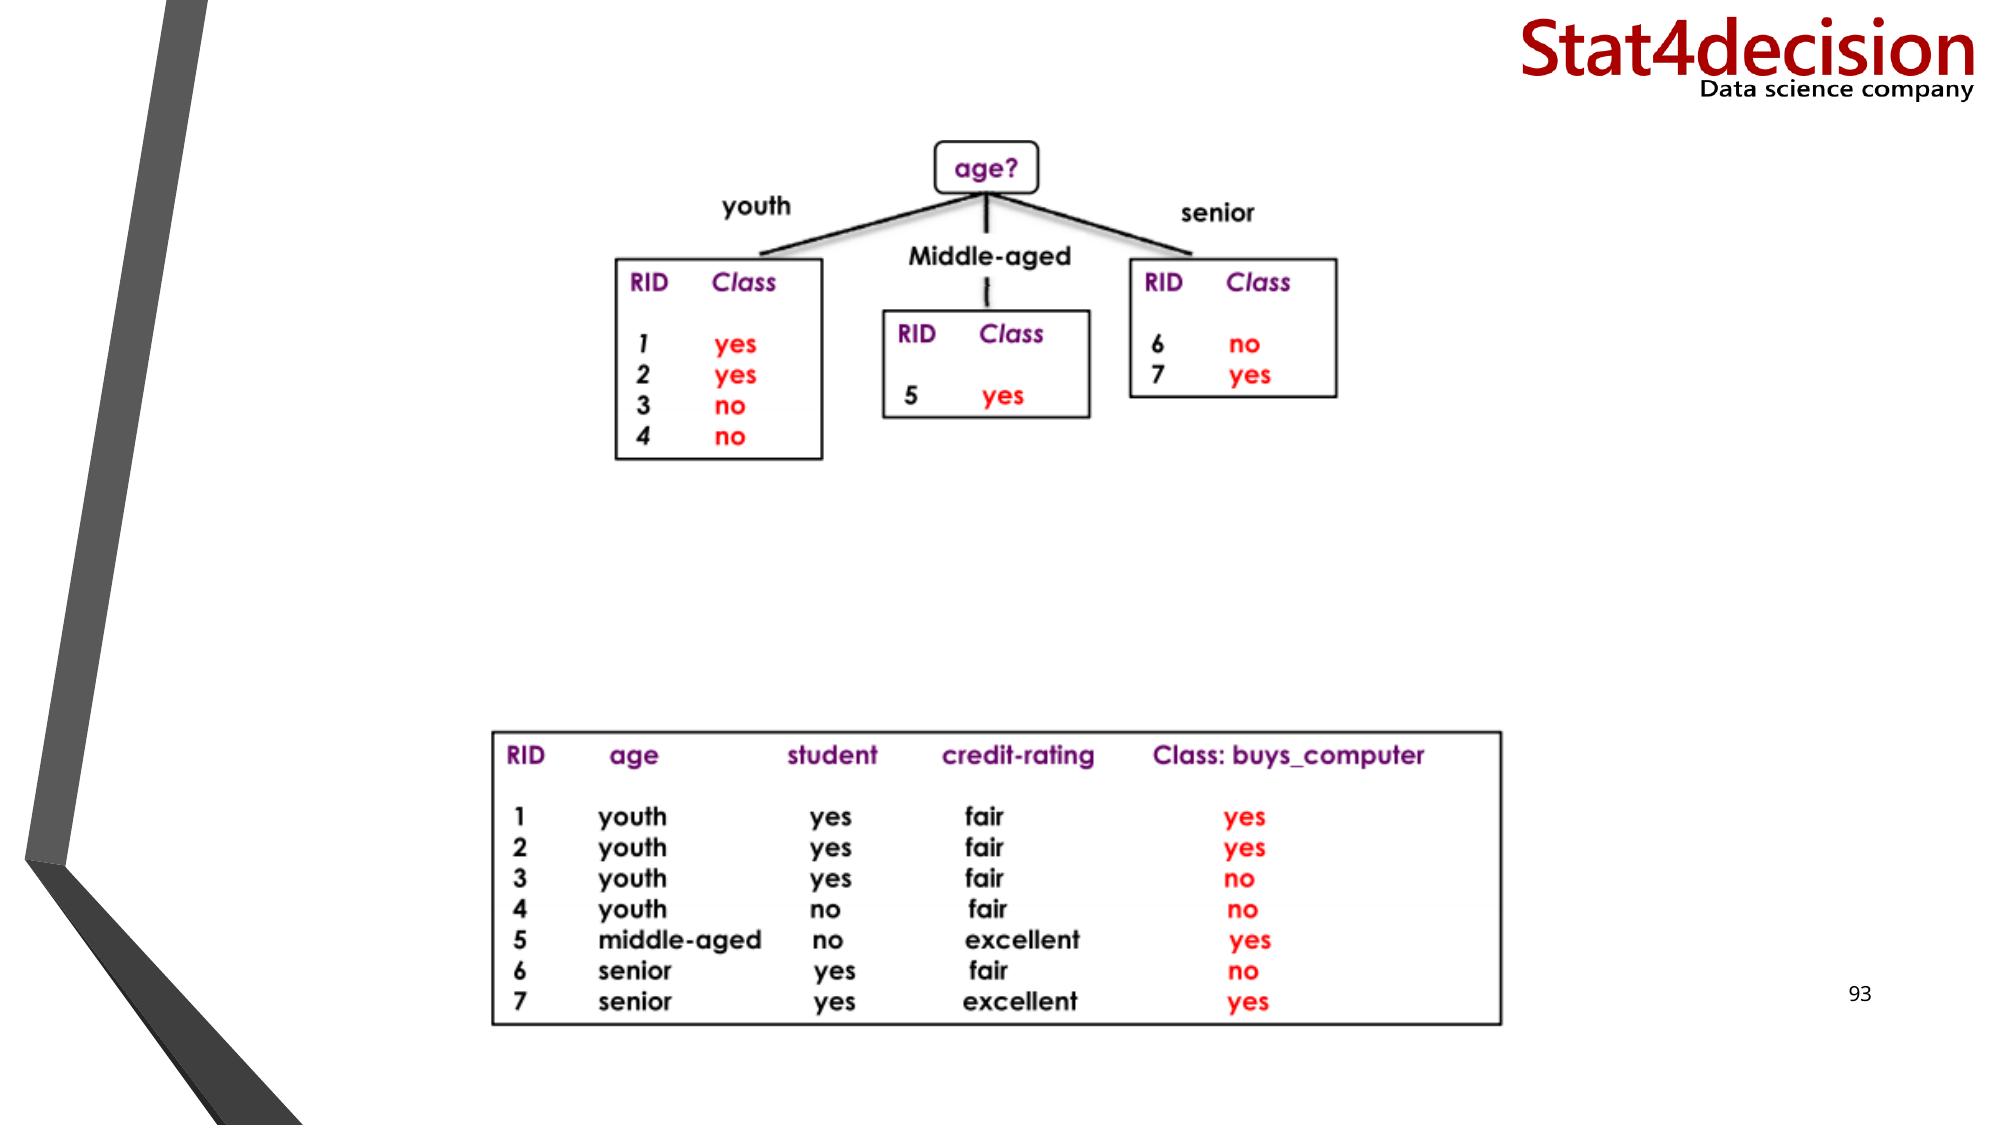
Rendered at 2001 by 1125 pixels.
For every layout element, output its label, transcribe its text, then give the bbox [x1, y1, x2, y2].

slide_number ‹#› [1796, 965, 1887, 1025]
picture [462, 140, 1538, 1051]
picture [1520, 14, 1976, 104]
